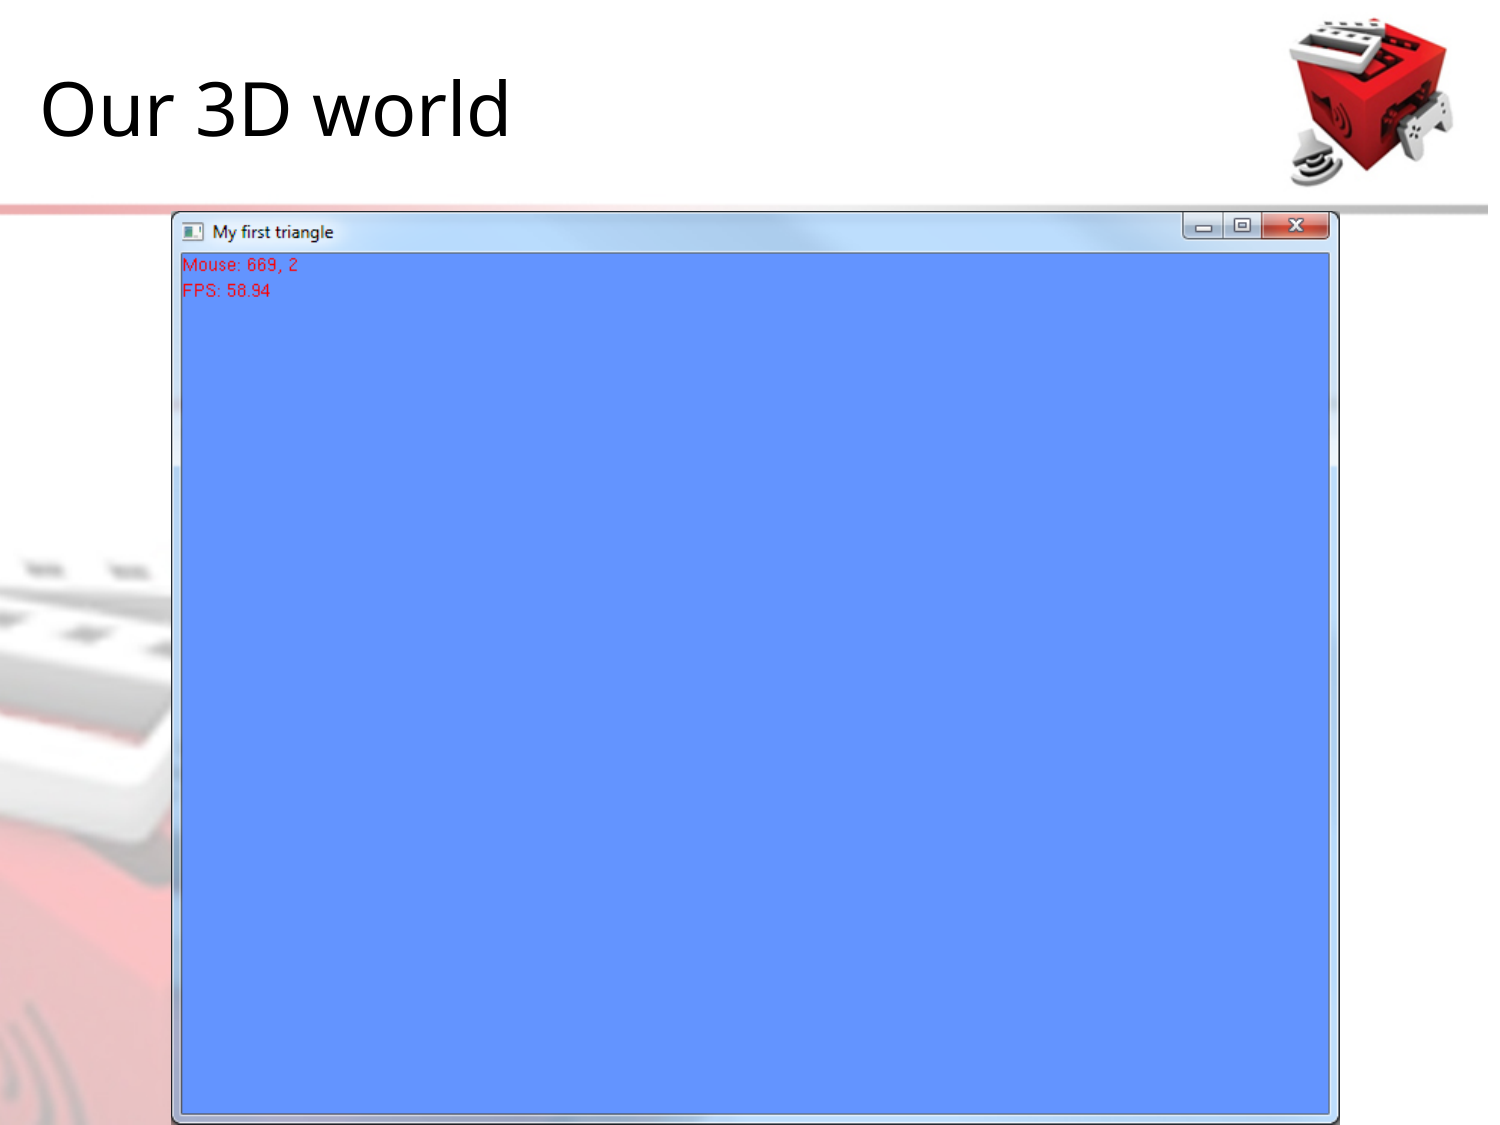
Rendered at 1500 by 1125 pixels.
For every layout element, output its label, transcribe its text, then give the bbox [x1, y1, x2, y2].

picture [0, 1, 1488, 1125]
title Our 3D world [24, 12, 1275, 200]
